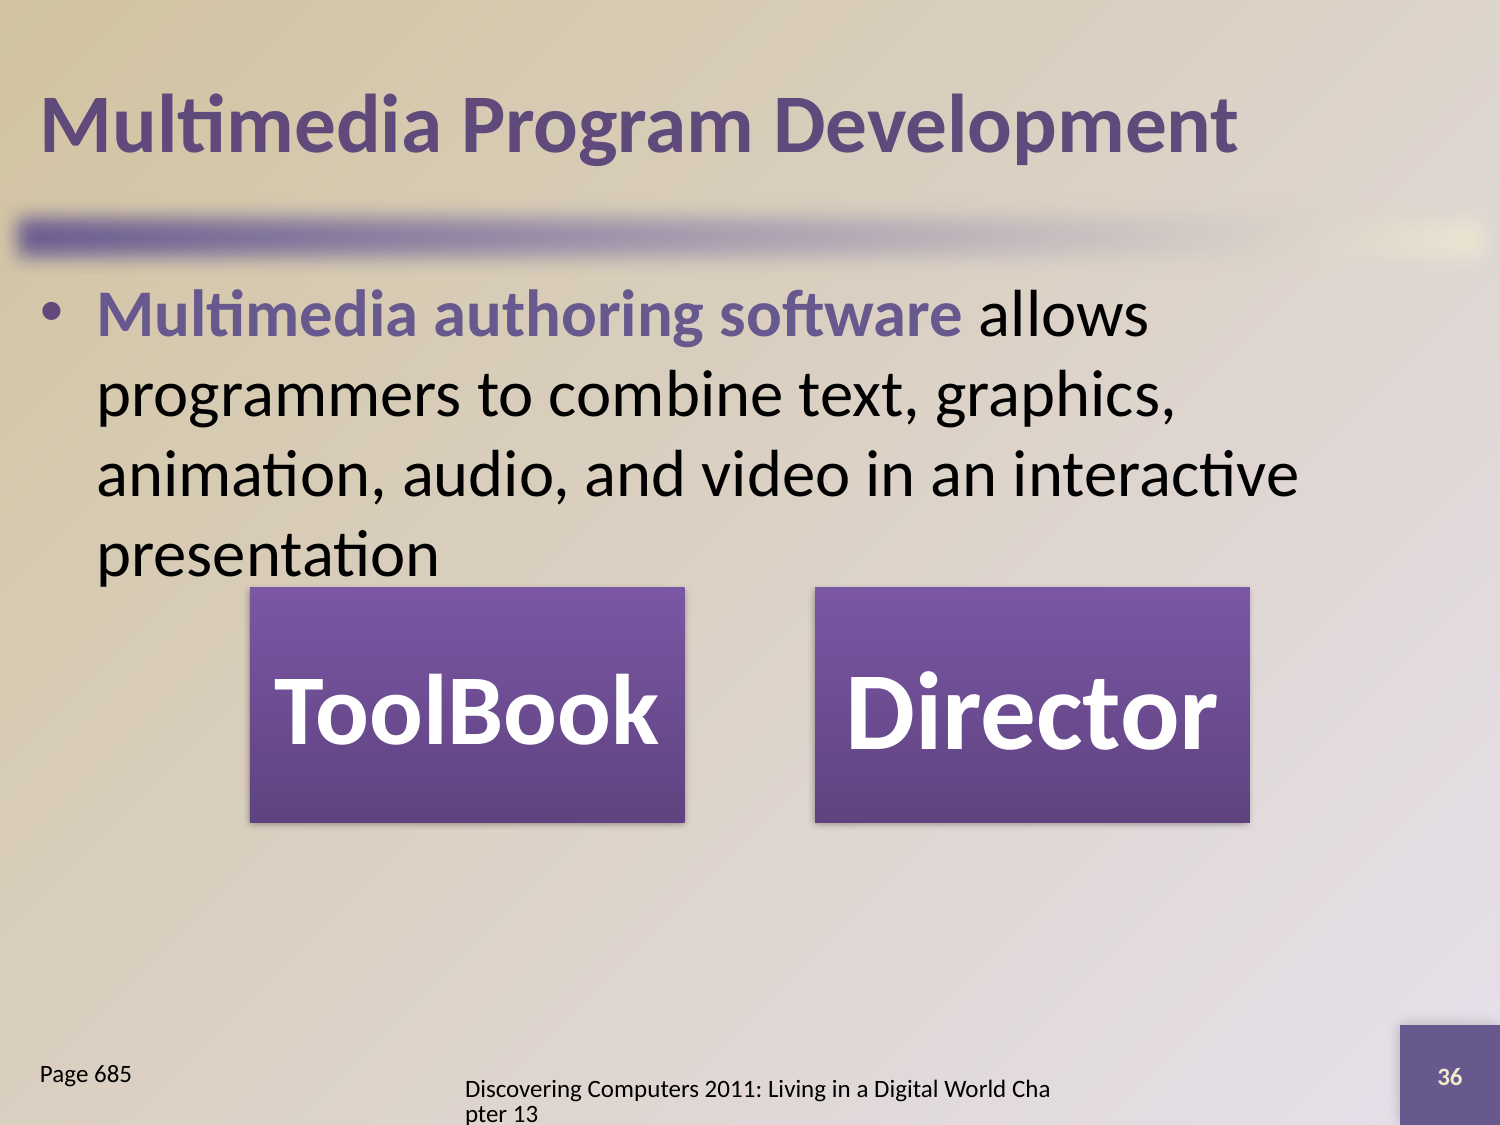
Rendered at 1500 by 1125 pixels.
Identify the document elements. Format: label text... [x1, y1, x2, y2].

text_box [249, 587, 1251, 1013]
title Multimedia Program Development [24, 24, 1475, 213]
list Multimedia authoring software allows programmers to combine text, graphics, animation, audio, and video in an interactive presentation [24, 262, 1475, 1025]
slide_number 36 [1400, 1025, 1500, 1125]
footer Discovering Computers 2011: Living in a Digital World Chapter 13 [450, 1050, 1075, 1125]
list Page 685 [24, 1050, 300, 1125]
